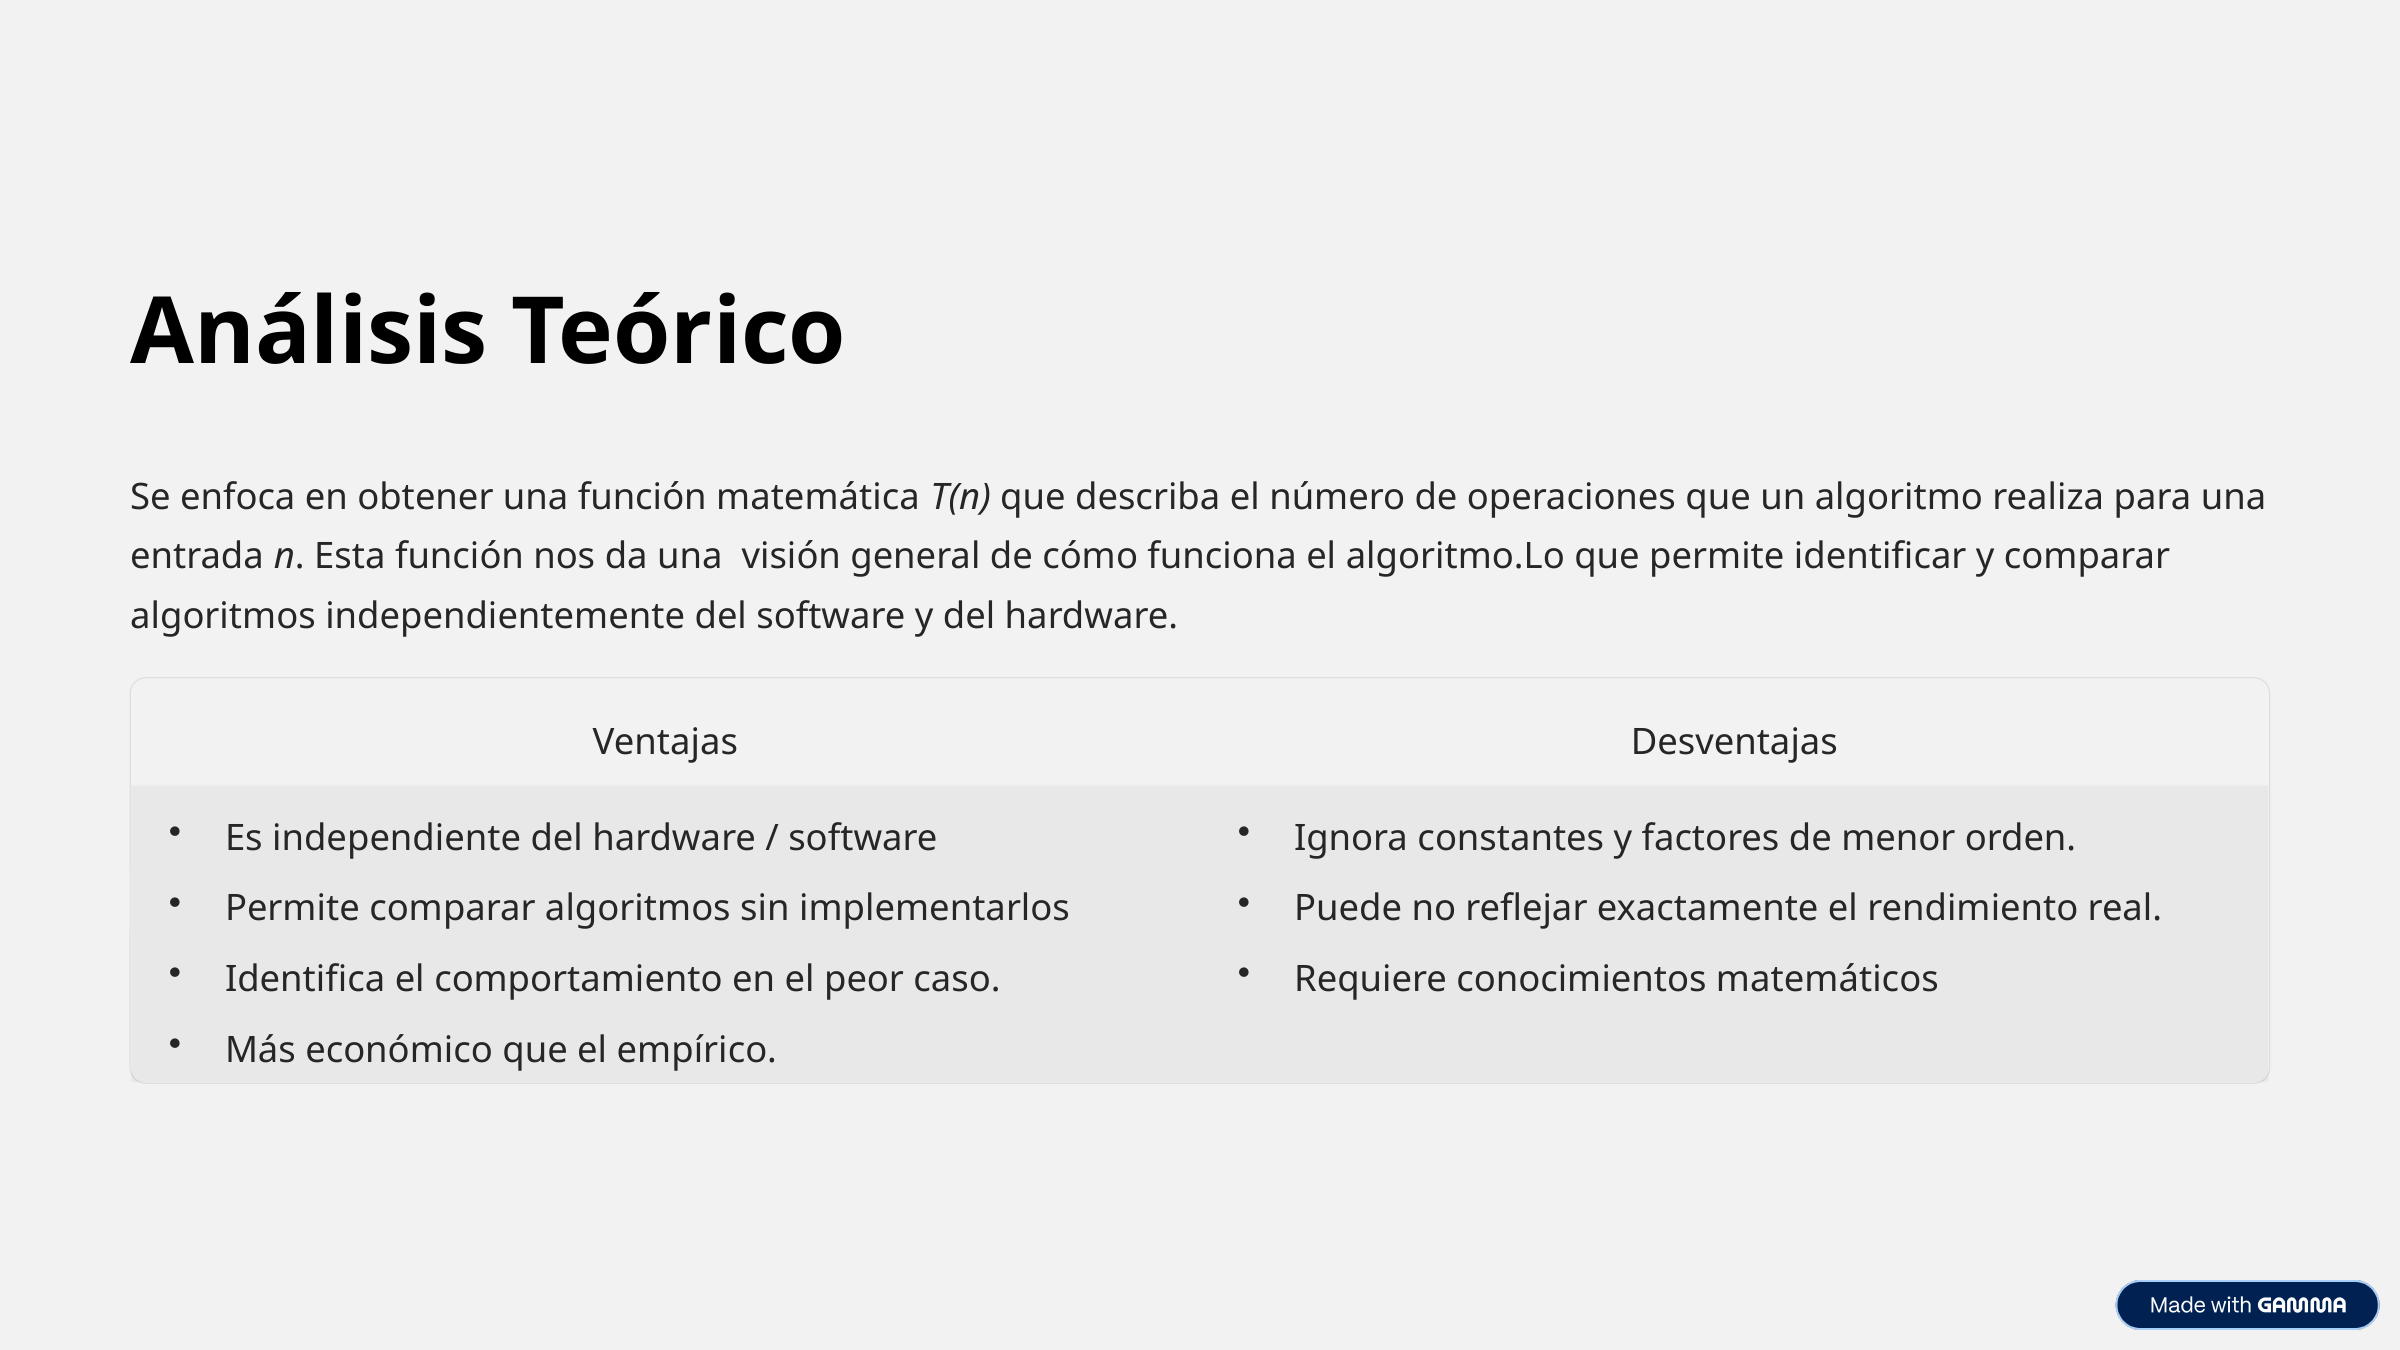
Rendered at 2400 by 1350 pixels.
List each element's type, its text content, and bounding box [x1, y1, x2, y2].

text_box Requiere conocimientos matemáticos [1237, 939, 2232, 999]
text_box Desventajas [1237, 702, 2232, 762]
text_box Más económico que el empírico. [168, 1010, 1163, 1070]
text_box Ventajas [168, 702, 1163, 762]
text_box Identifica el comportamiento en el peor caso. [168, 939, 1163, 999]
text_box Permite comparar algoritmos sin implementarlos [168, 868, 1163, 929]
text_box Se enfoca en obtener una función matemática T(n) que describa el número de operaciones que un algoritmo realiza para una entrada n. Esta función nos da una visión general de cómo funciona el algoritmo.Lo que permite identificar y comparar algoritmos independientemente del software y del hardware. [130, 457, 2270, 636]
text_box [131, 785, 2269, 1083]
text_box Ignora constantes y factores de menor orden. [1237, 798, 2232, 858]
text_box Es independiente del hardware / software [168, 798, 1163, 858]
picture [2106, 1271, 2389, 1339]
text_box Análisis Teórico [130, 266, 1061, 383]
text_box Puede no reflejar exactamente el rendimiento real. [1237, 868, 2232, 929]
text_box [131, 678, 2269, 785]
